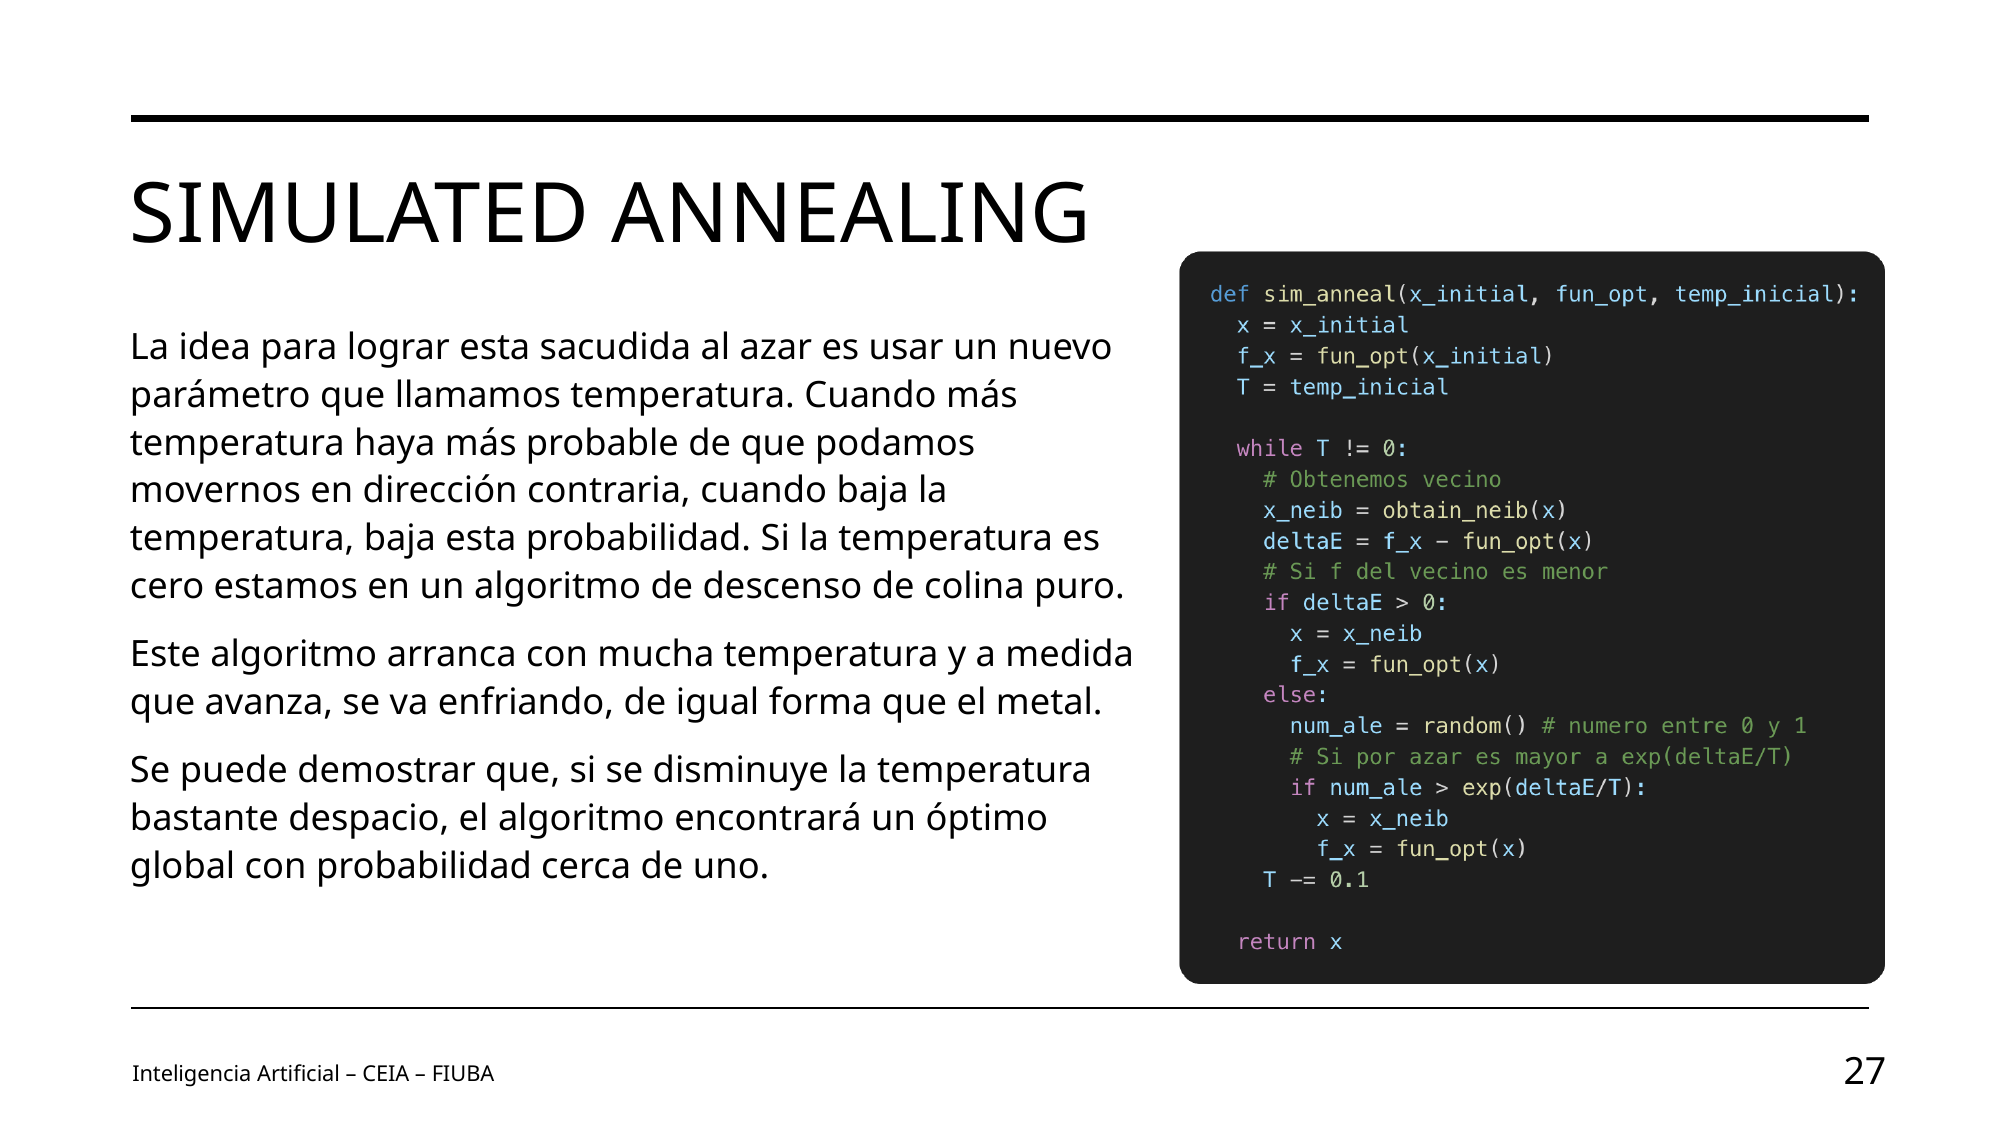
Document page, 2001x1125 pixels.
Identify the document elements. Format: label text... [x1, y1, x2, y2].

list La idea para lograr esta sacudida al azar es usar un nuevo parámetro que llamamos temperatura. Cuando más temperatura haya más probable de que podamos movernos en dirección contraria, cuando baja la temperatura, baja esta probabilidad. Si la temperatura es cero estamos en un algoritmo de descenso de colina puro. Este algoritmo arranca con mucha temperatura y a medida que avanza, se va enfriando, de igual forma que el metal. Se puede demostrar que, si se disminuye la temperatura bastante despacio, el algoritmo encontrará un óptimo global con probabilidad cerca de uno. [114, 311, 1158, 973]
slide_number 27 [1791, 1042, 1902, 1103]
title Simulated annealinG [114, 151, 1869, 311]
footer Inteligencia Artificial – CEIA – FIUBA [117, 1042, 862, 1103]
picture [1158, 234, 1903, 997]
